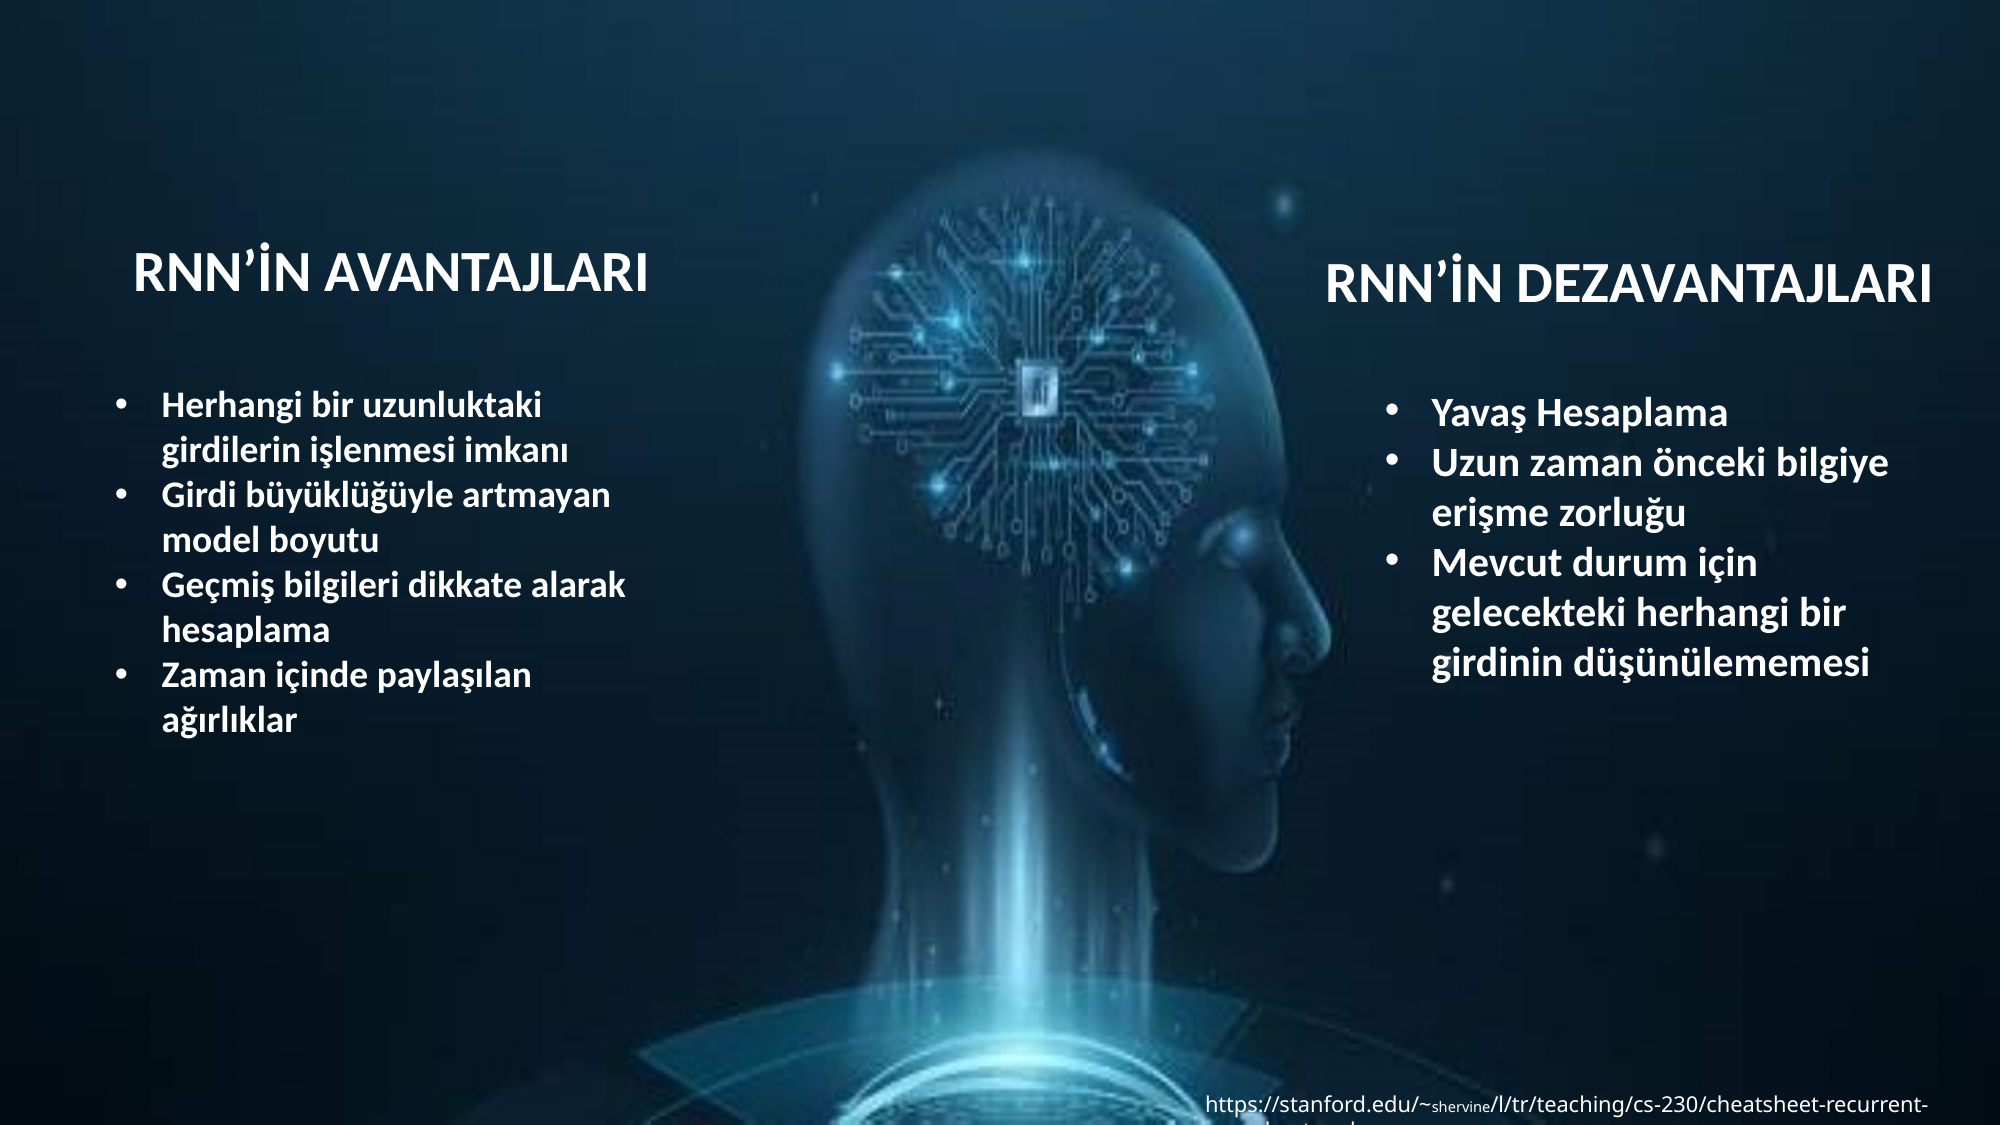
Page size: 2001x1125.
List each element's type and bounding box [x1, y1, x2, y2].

list [0, 0, 2000, 1125]
